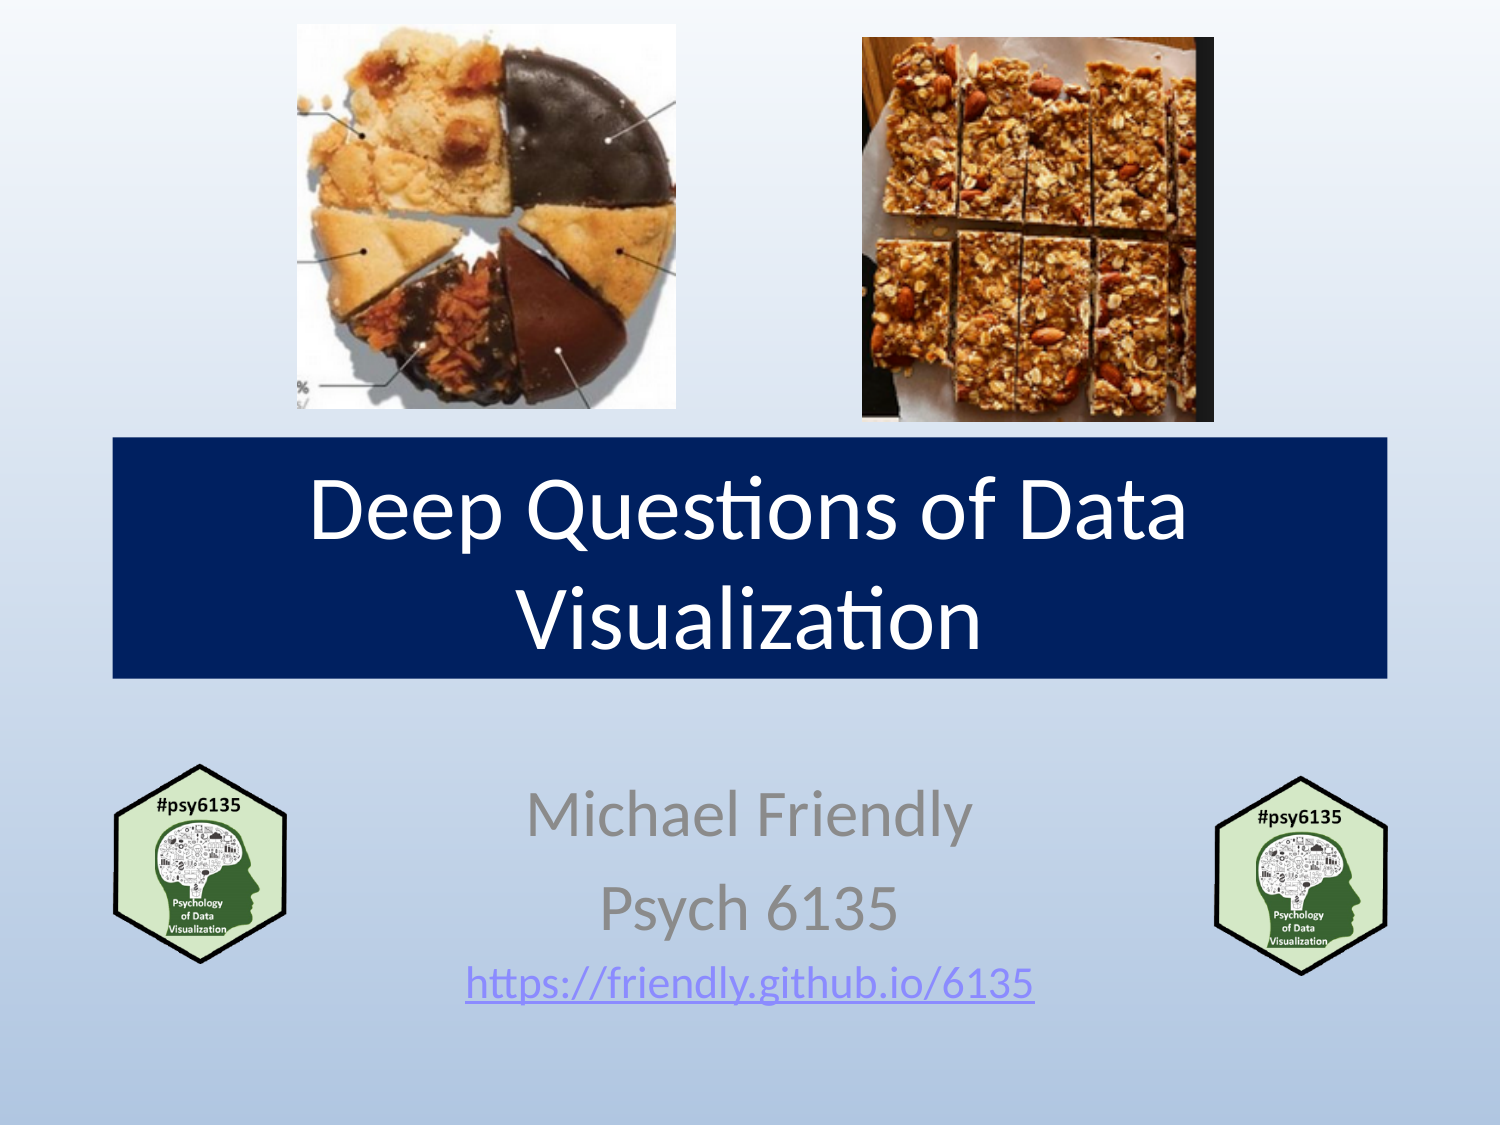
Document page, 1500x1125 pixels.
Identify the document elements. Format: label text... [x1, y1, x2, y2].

picture [297, 24, 676, 409]
subtitle Michael Friendly Psych 6135 https://friendly.github.io/6135 [225, 762, 1275, 1050]
picture [862, 37, 1214, 422]
picture [112, 762, 288, 964]
title Deep Questions of Data Visualization [112, 437, 1388, 679]
picture [1212, 774, 1388, 976]
